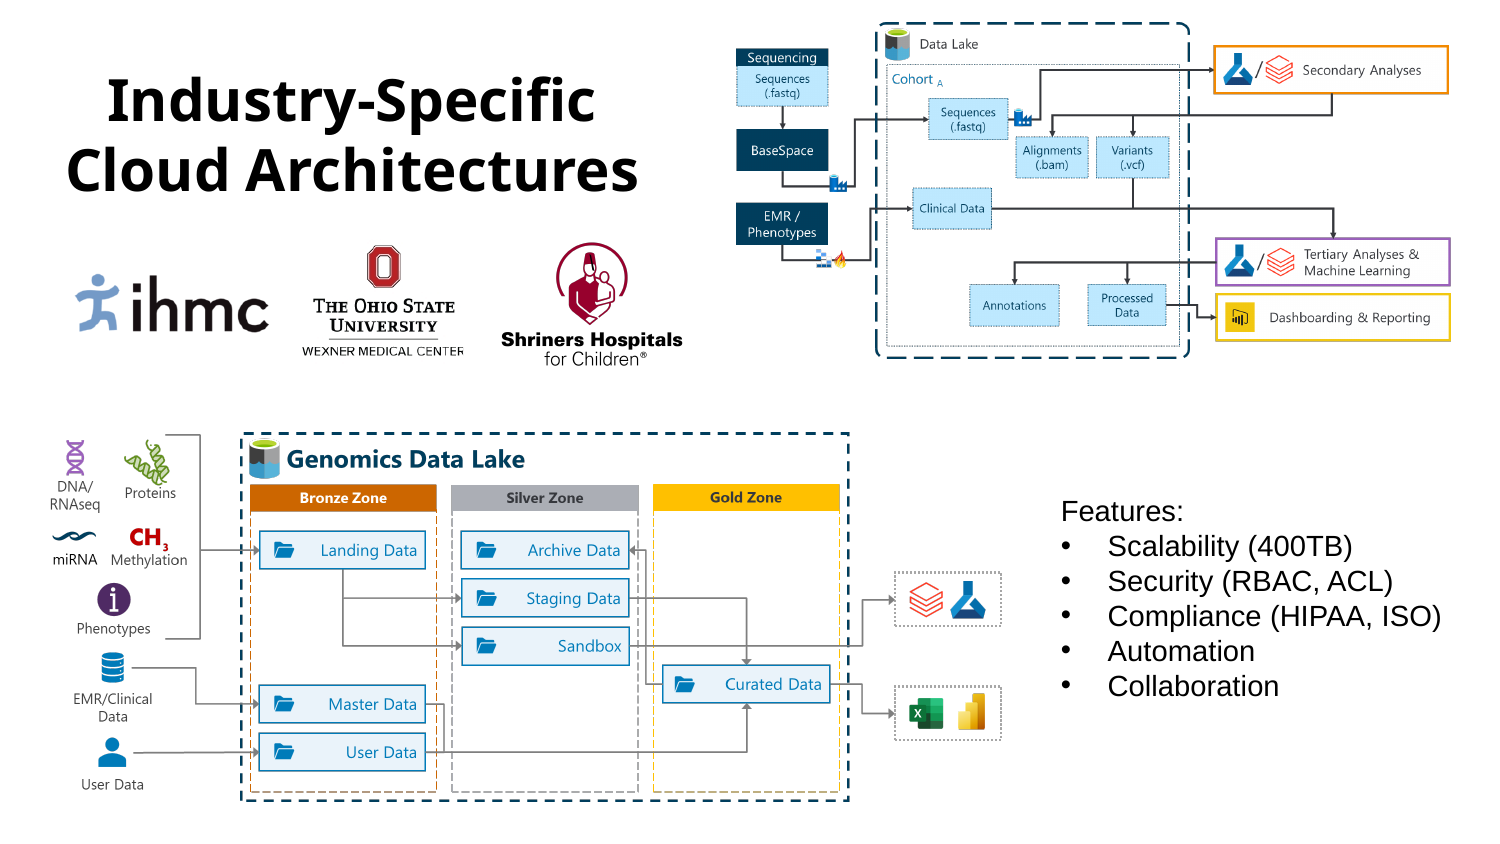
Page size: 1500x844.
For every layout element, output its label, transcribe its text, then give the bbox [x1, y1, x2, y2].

picture [302, 238, 464, 367]
title Industry-Specific Cloud Architectures [49, 48, 655, 211]
text_box Features: Scalability (400TB) Security (RBAC, ACL) Compliance (HIPAA, ISO) Automation Collaboration [1046, 485, 1458, 710]
picture [735, 21, 1451, 359]
picture [39, 432, 1003, 802]
picture [495, 235, 688, 373]
picture [73, 271, 270, 334]
